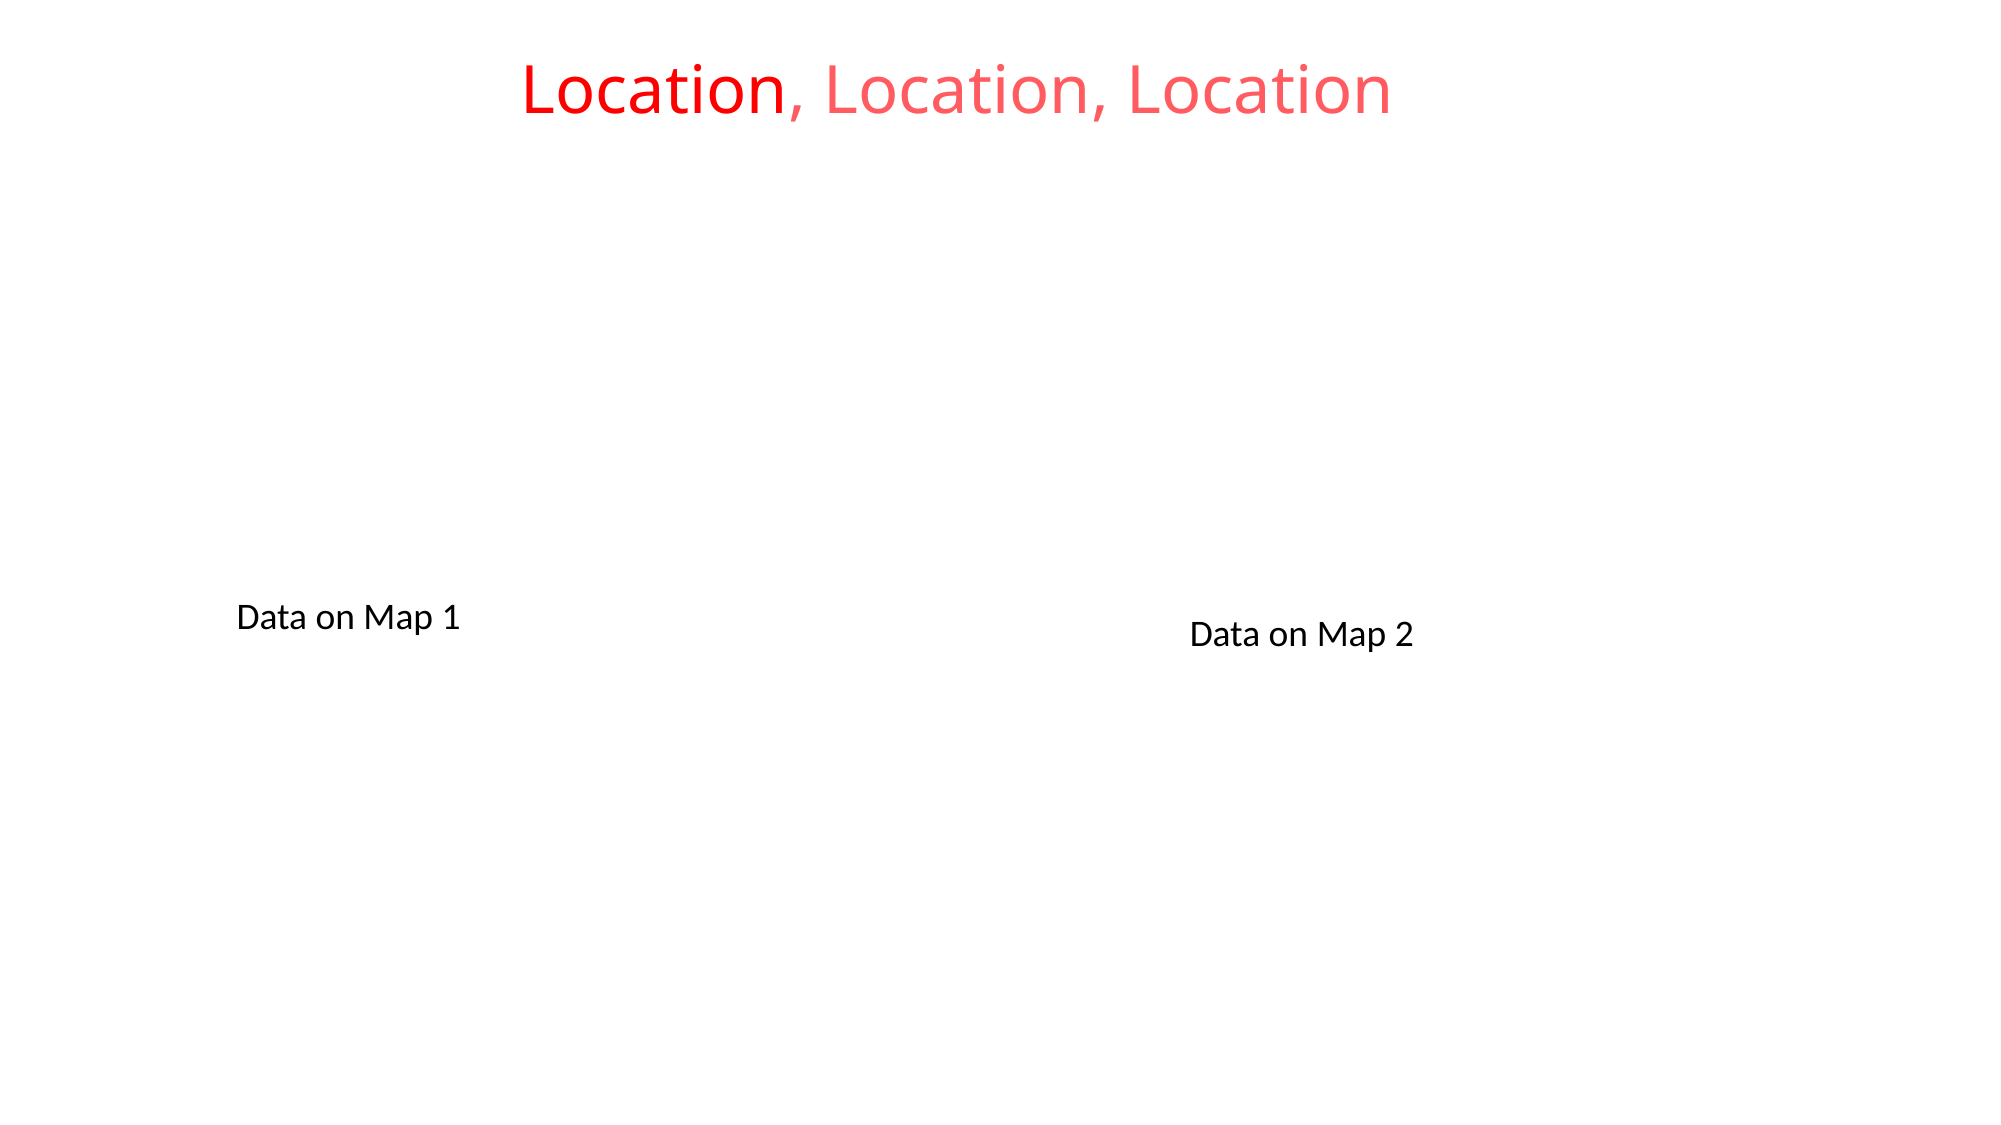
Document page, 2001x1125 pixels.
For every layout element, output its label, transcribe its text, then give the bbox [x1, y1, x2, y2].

text_box Location, Location, Location [505, 39, 1584, 135]
text_box Data on Map 2 [1174, 601, 1909, 662]
text_box Data on Map 1 [221, 584, 956, 645]
